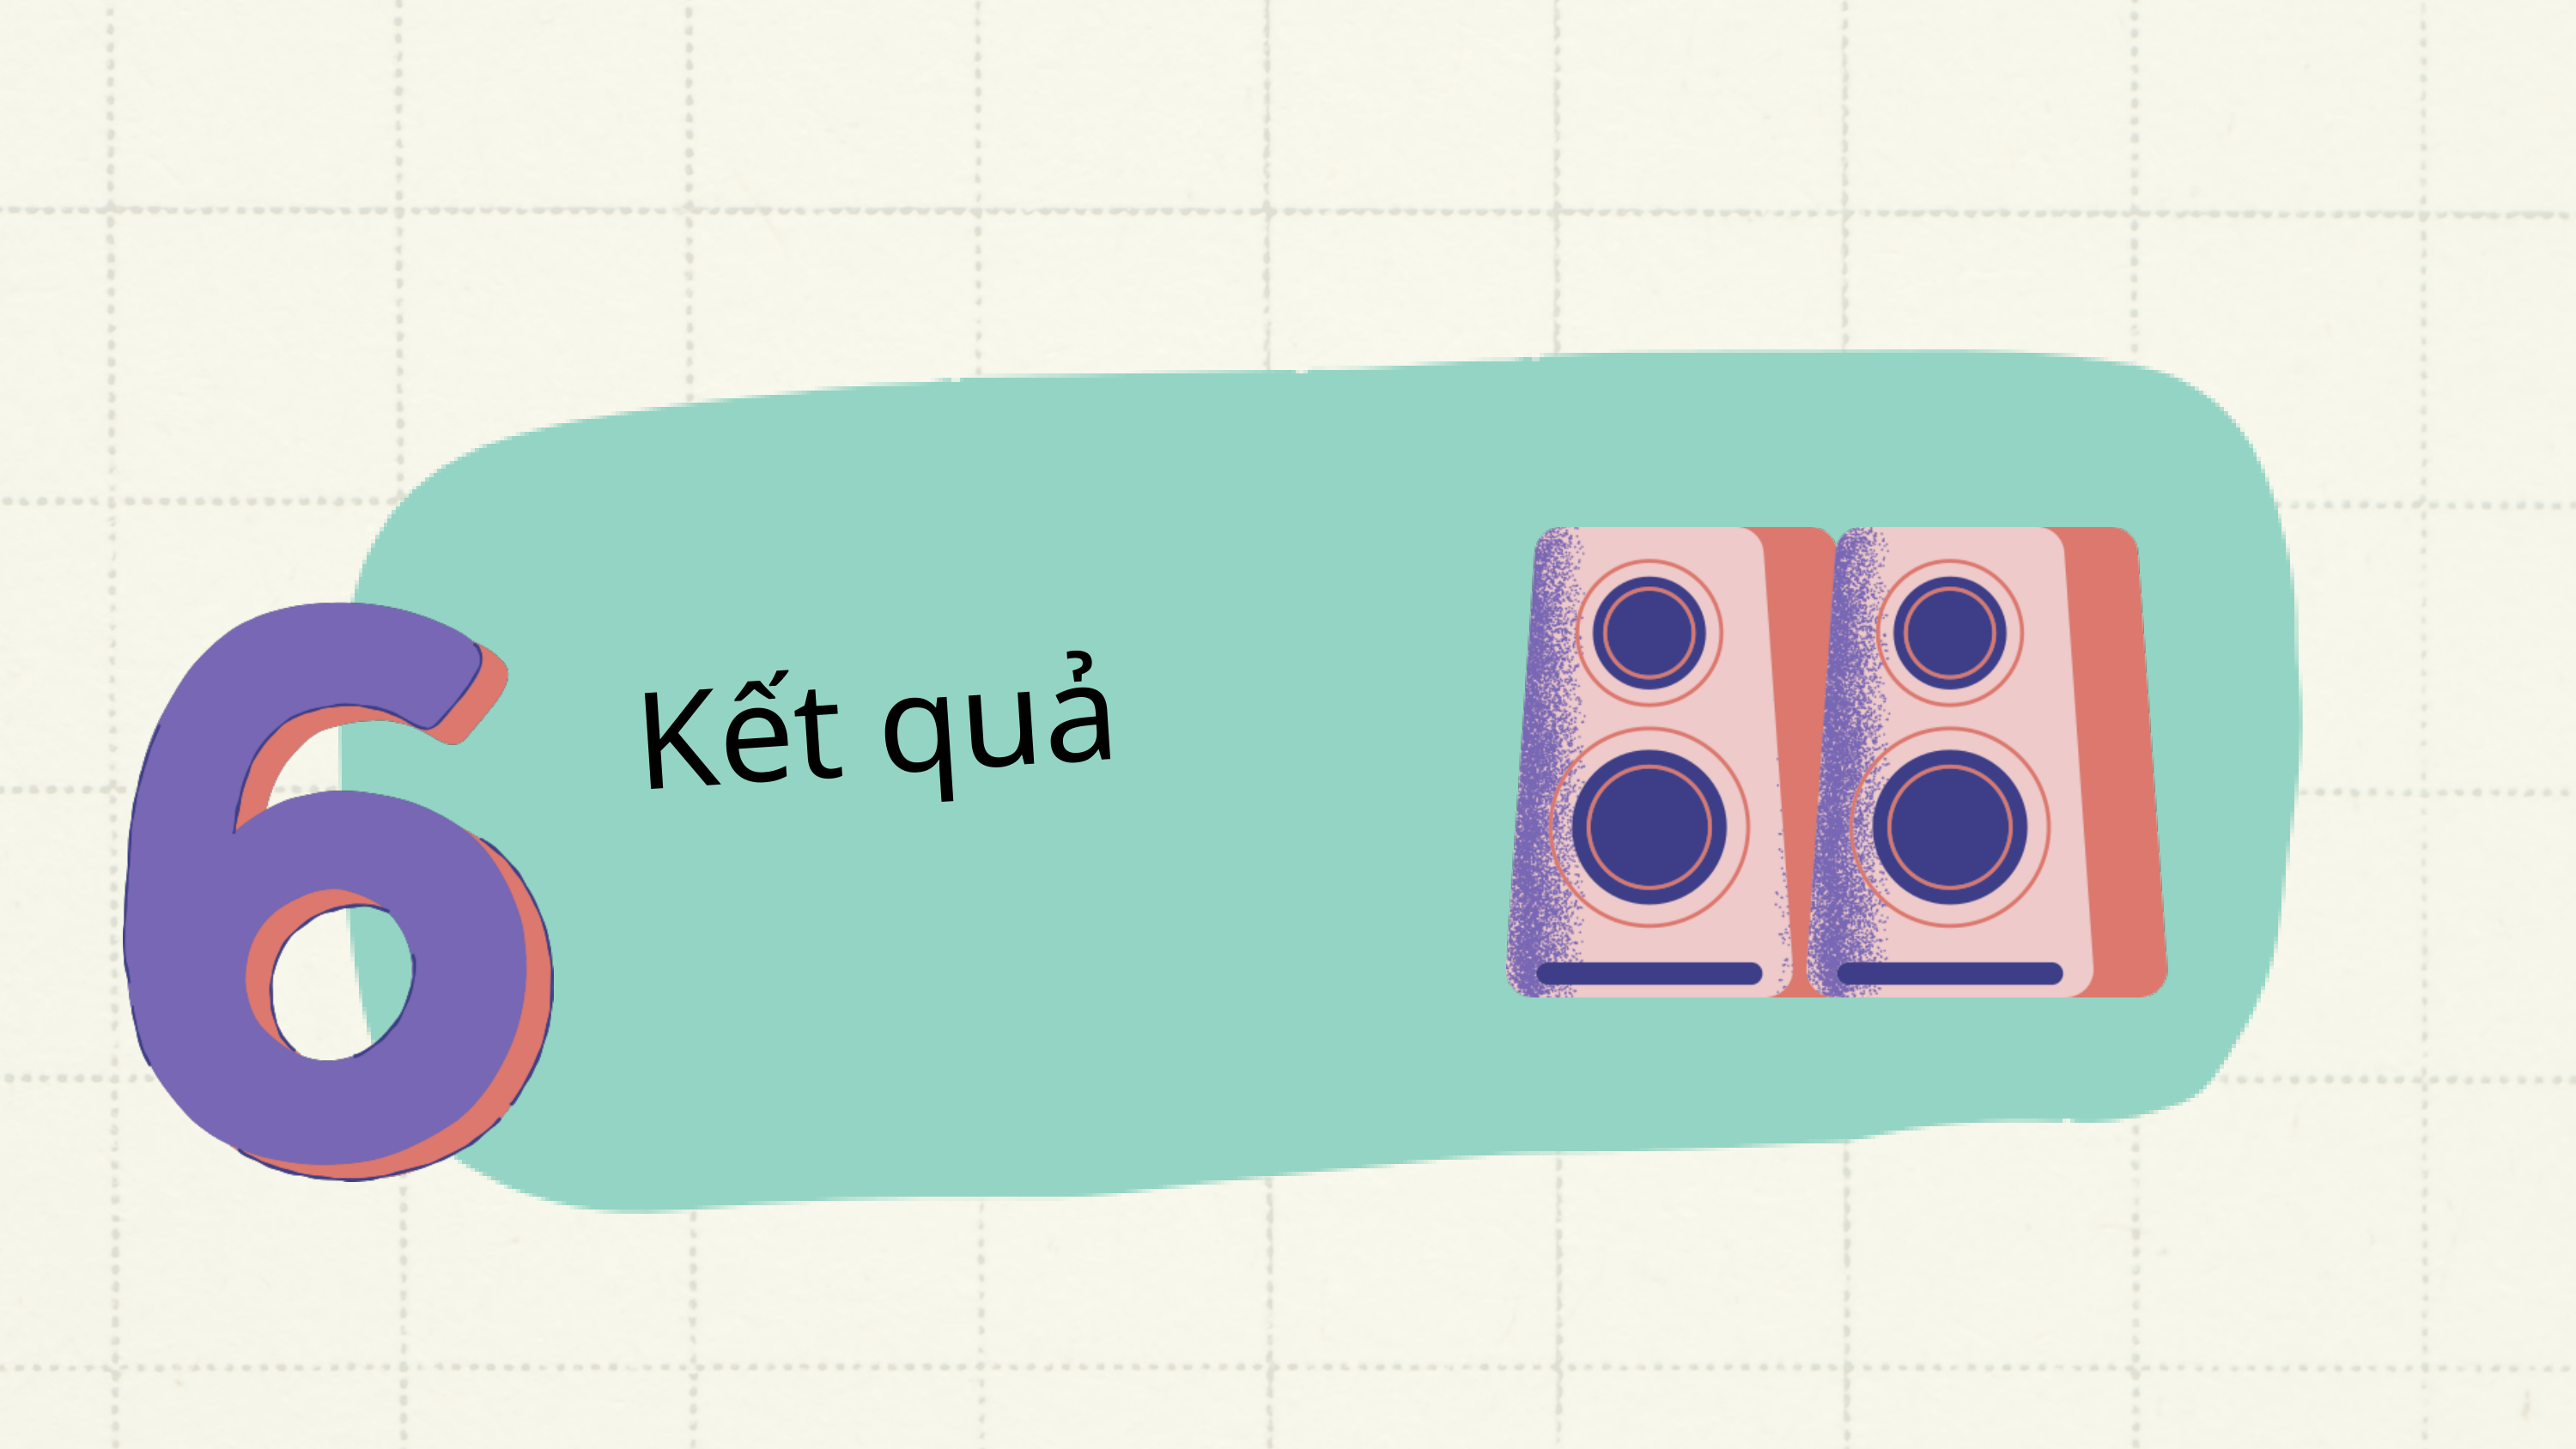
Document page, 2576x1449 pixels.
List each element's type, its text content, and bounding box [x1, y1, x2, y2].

text_box [337, 349, 2303, 1218]
text_box [0, 0, 2576, 1449]
text_box [1506, 527, 2169, 997]
text_box Kết quả [627, 574, 1473, 817]
text_box [122, 602, 554, 1182]
